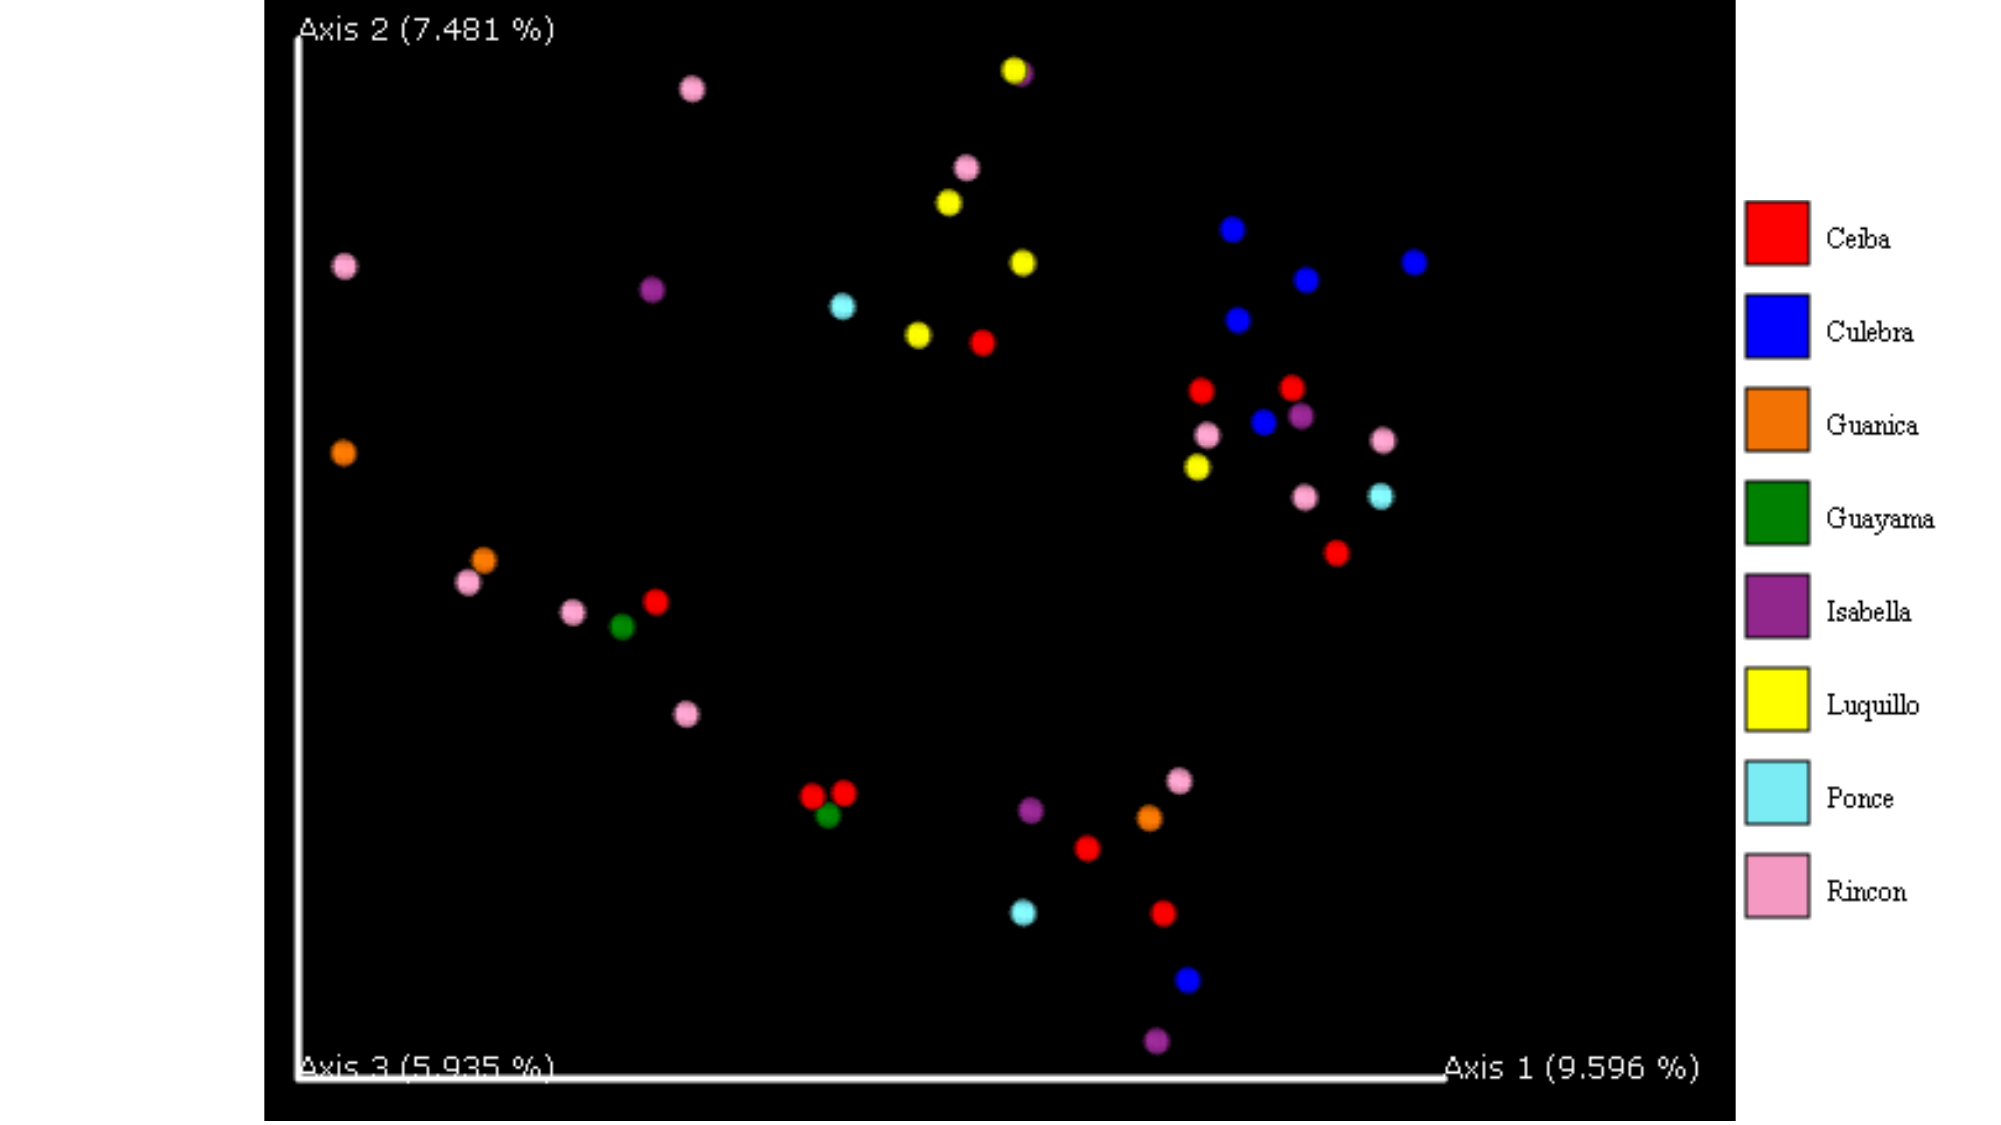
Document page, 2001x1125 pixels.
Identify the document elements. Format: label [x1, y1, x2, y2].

picture [264, 0, 1978, 1121]
